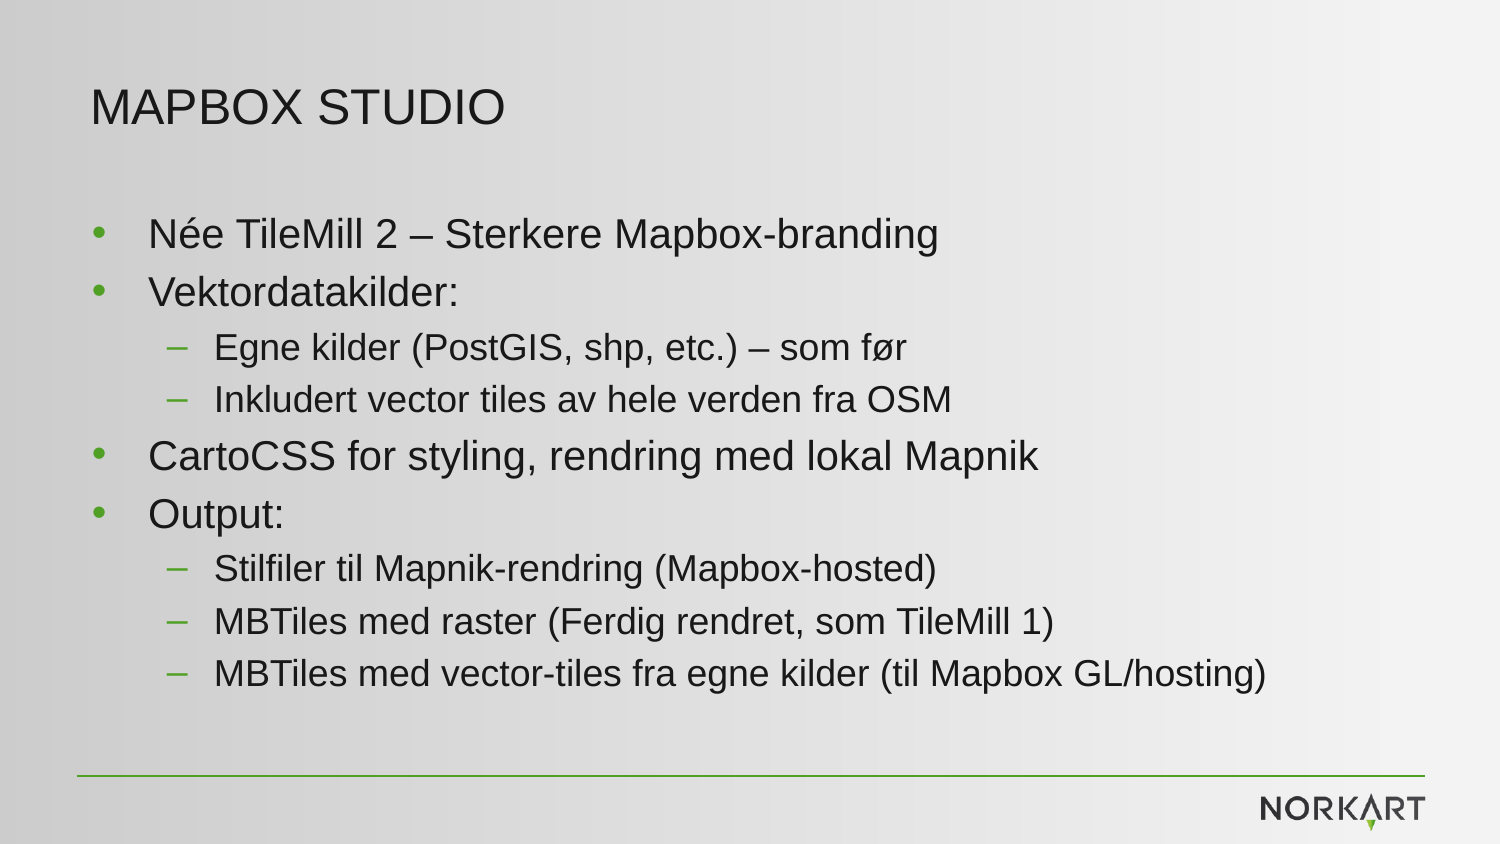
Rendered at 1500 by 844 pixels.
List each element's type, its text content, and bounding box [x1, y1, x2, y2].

title MapBox Studio [75, 33, 1425, 175]
list Née TileMill 2 – Sterkere Mapbox-branding Vektordatakilder: Egne kilder (PostGIS, shp, etc.) – som før Inkludert vector tiles av hele verden fra OSM CartoCSS for styling, rendring med lokal Mapnik Output: Stilfiler til Mapnik-rendring (Mapbox-hosted) MBTiles med raster (Ferdig rendret, som TileMill 1) MBTiles med vector-tiles fra egne kilder (til Mapbox GL/hosting) [76, 199, 1424, 749]
picture [1252, 789, 1436, 837]
